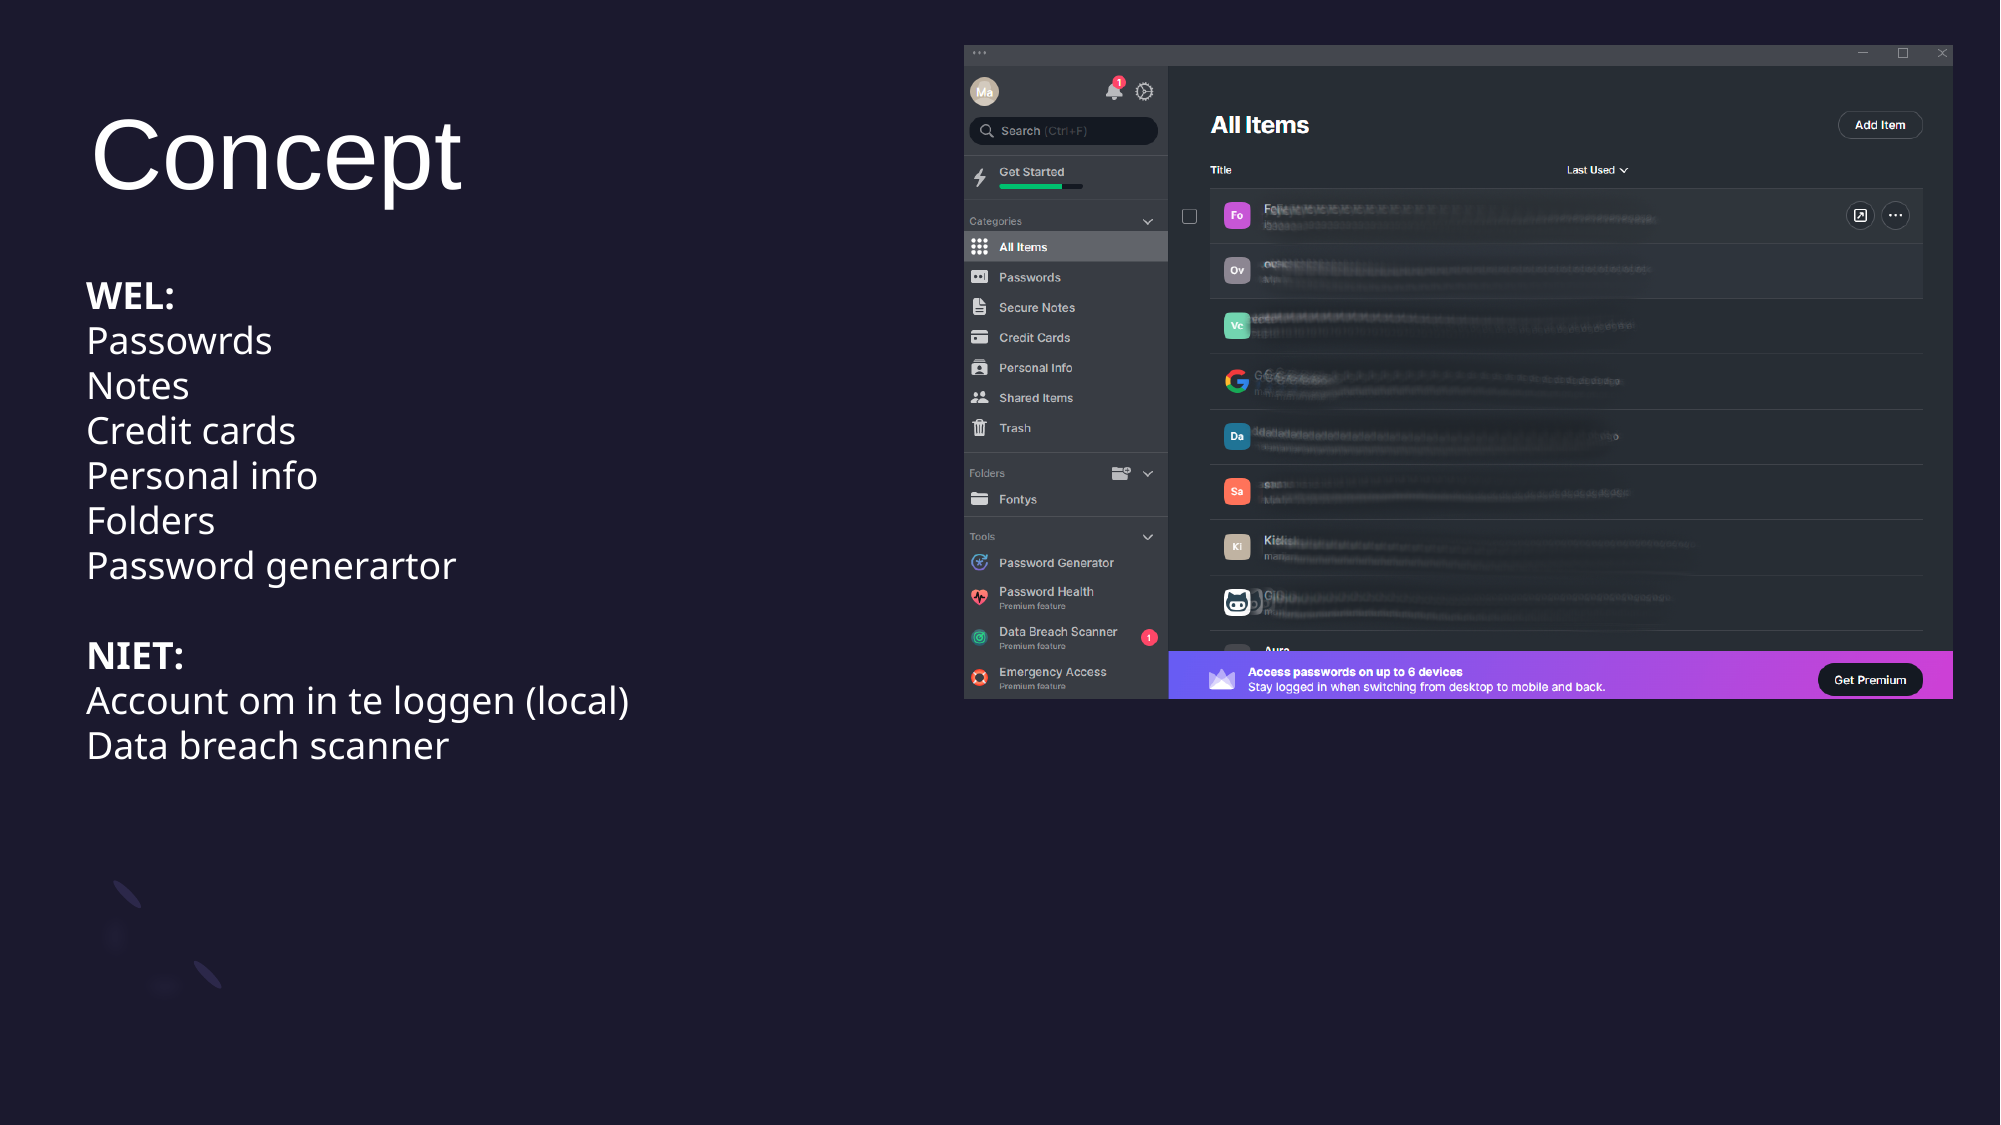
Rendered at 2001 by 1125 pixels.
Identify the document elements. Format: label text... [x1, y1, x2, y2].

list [964, 45, 1953, 699]
text_box WEL: Passowrds Notes Credit cards Personal info Folders Password generartor NIET: Account om in te loggen (local) Data breach scanner [71, 264, 890, 775]
title Concept [90, 90, 964, 309]
